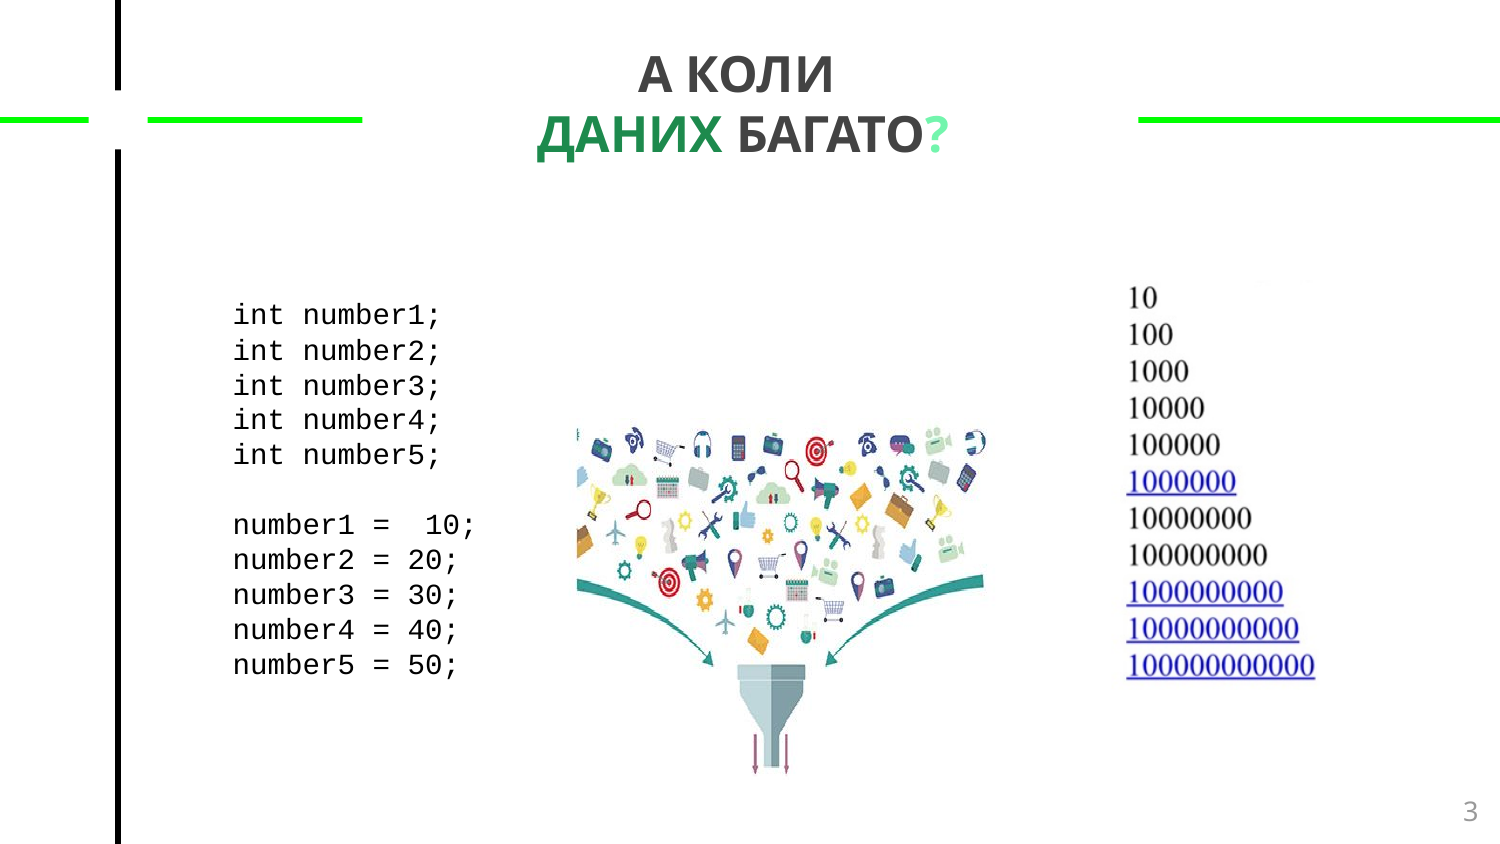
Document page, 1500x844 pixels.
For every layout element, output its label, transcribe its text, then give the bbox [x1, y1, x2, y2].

slide_number ‹#› [1403, 779, 1494, 844]
title A КОЛИ ДАНИХ БАГАТО? [341, 27, 1145, 245]
picture [1111, 280, 1330, 690]
picture [553, 418, 1020, 780]
text_box int number1; int number2; int number3; int number4; int number5; number1 = 10; number2 = 20; number3 = 30; number4 = 40; number5 = 50; [164, 280, 591, 690]
